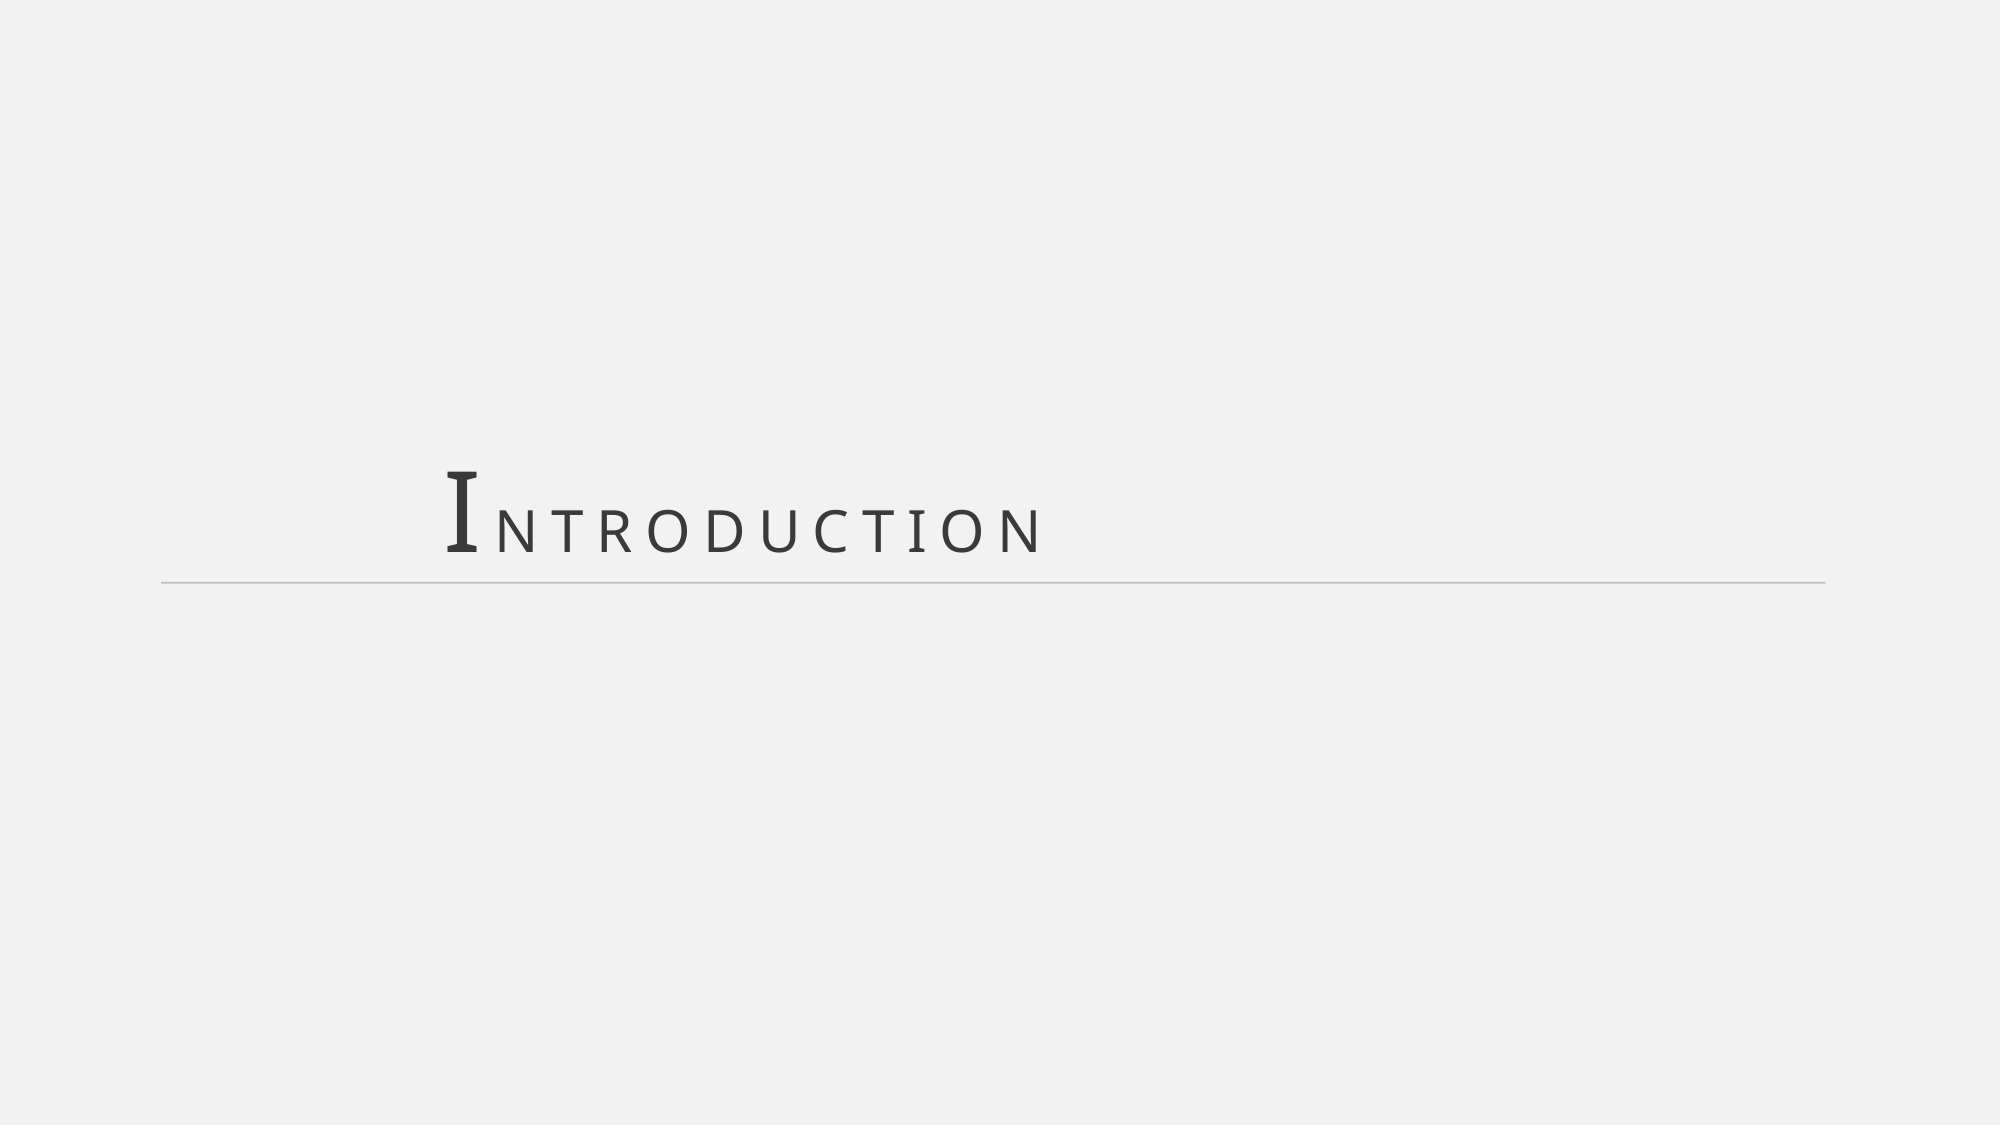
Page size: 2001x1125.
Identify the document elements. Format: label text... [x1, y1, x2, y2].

text_box [160, 581, 1827, 585]
text_box INTRODUCTION [429, 432, 1480, 581]
